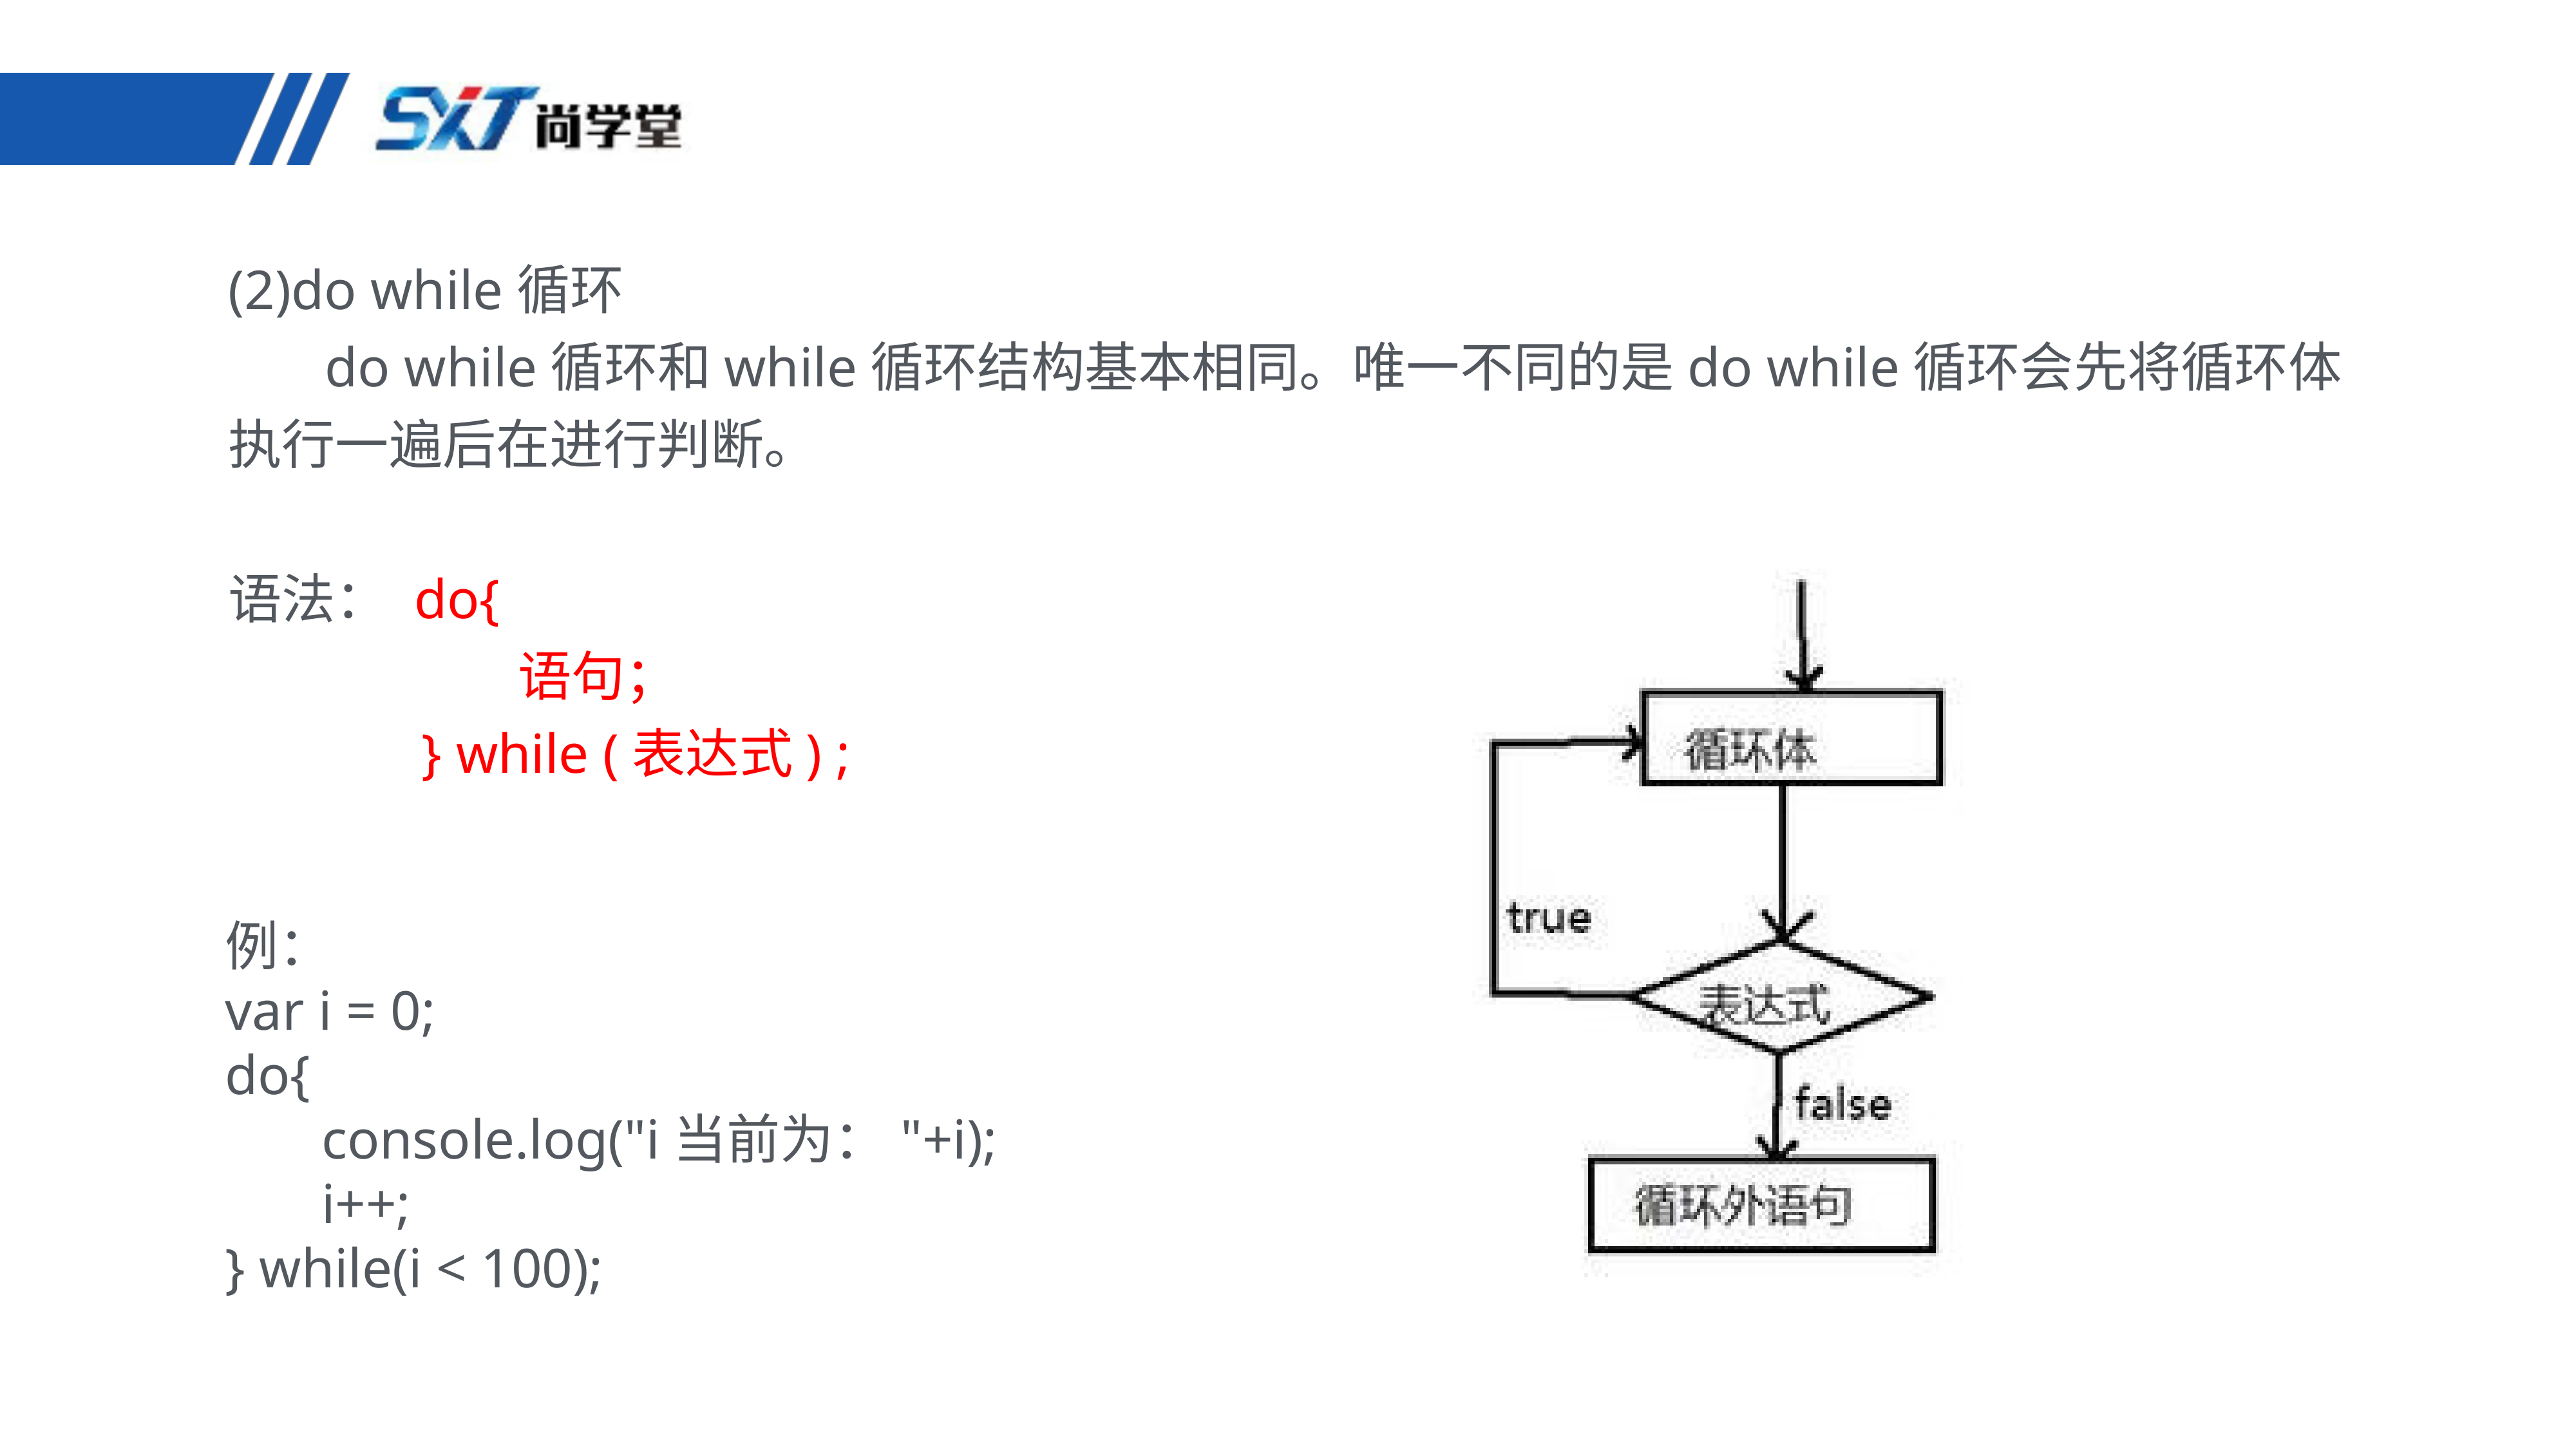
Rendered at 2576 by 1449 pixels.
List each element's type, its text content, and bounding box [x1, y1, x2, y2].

picture [1472, 542, 2011, 1288]
text_box (2)do while循环 do while循环和while循环结构基本相同。唯一不同的是do while循环会先将循环体执行一遍后在进行判断。 语法： do{ 语句； } while (表达式) ; [223, 238, 2352, 790]
picture [359, 17, 699, 242]
text_box 例： var i = 0; do{ console.log("i当前为："+i); i++; } while(i < 100); [215, 907, 2439, 1303]
picture [0, 73, 350, 165]
